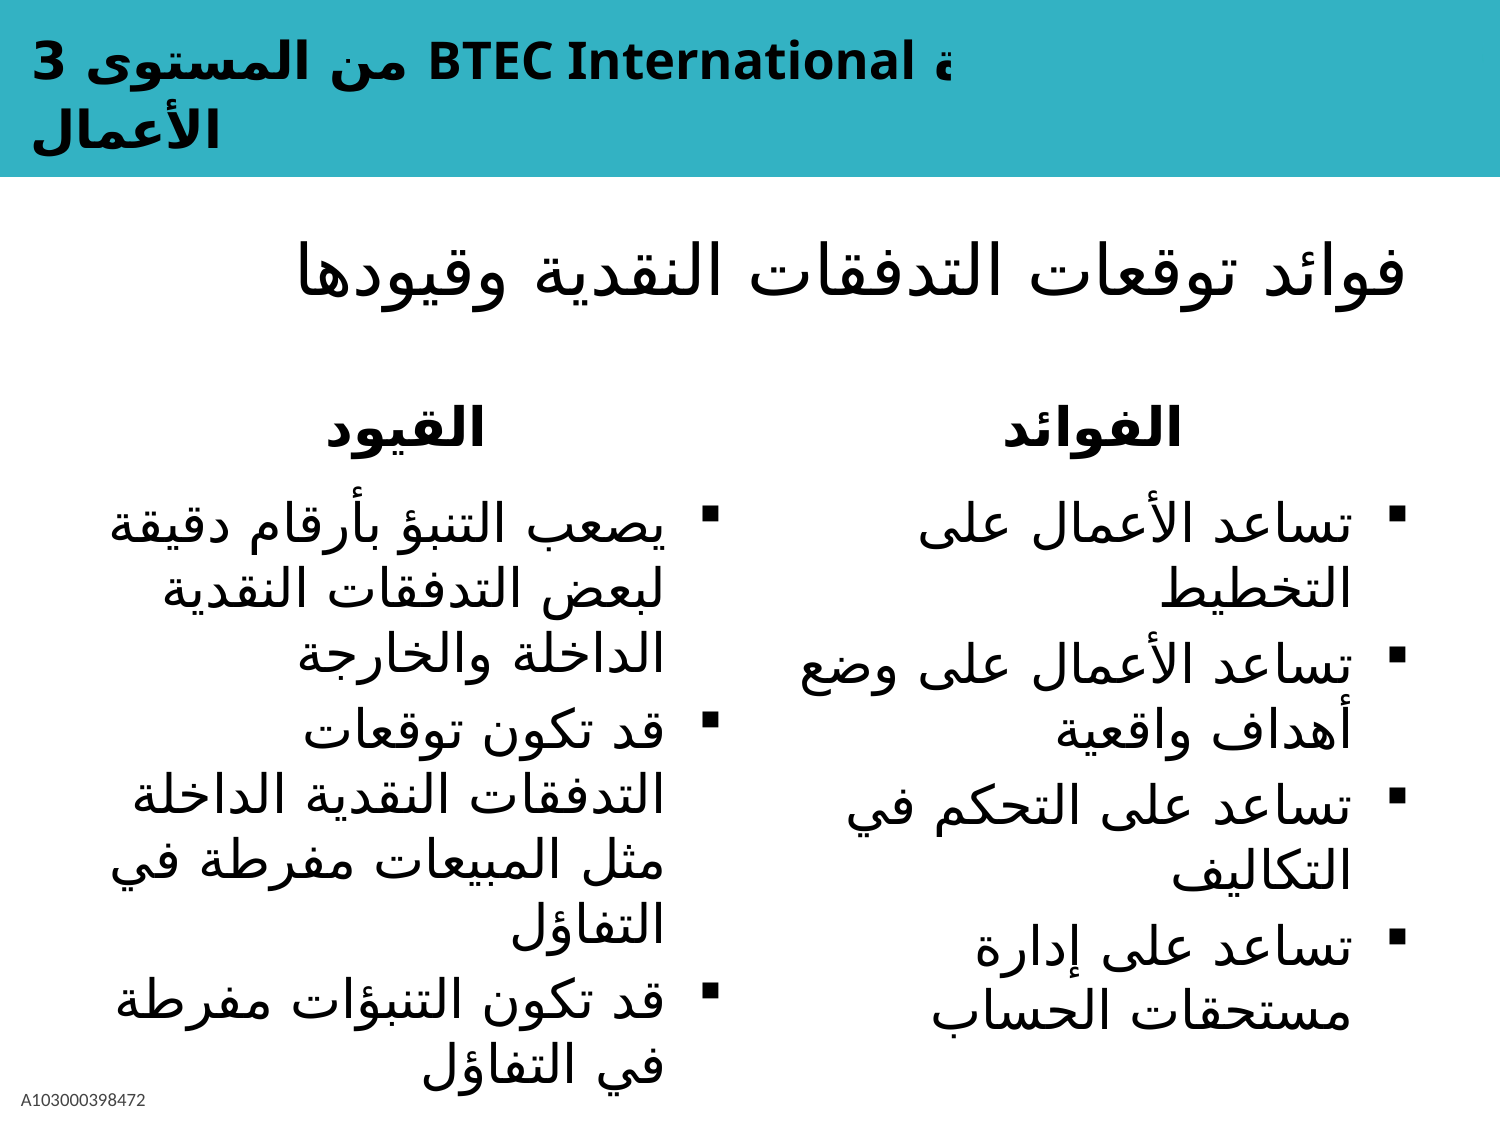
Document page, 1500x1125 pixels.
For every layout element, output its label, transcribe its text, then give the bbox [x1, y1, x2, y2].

picture [0, 0, 1500, 177]
list القيود [75, 360, 738, 466]
list الفوائد [762, 360, 1425, 466]
title فوائد توقعات التدفقات النقدية وقيودها [75, 196, 1425, 338]
list تساعد الأعمال على التخطيط تساعد الأعمال على وضع أهداف واقعية تساعد على التحكم في التكاليف تساعد على إدارة مستحقات الحساب [762, 481, 1425, 1005]
text_box A103000398472 [5, 1083, 183, 1119]
list يصعب التنبؤ بأرقام دقيقة لبعض التدفقات النقدية الداخلة والخارجة قد تكون توقعات التدفقات النقدية الداخلة مثل المبيعات مفرطة في التفاؤل قد تكون التنبؤات مفرطة في التفاؤل [75, 481, 738, 1005]
